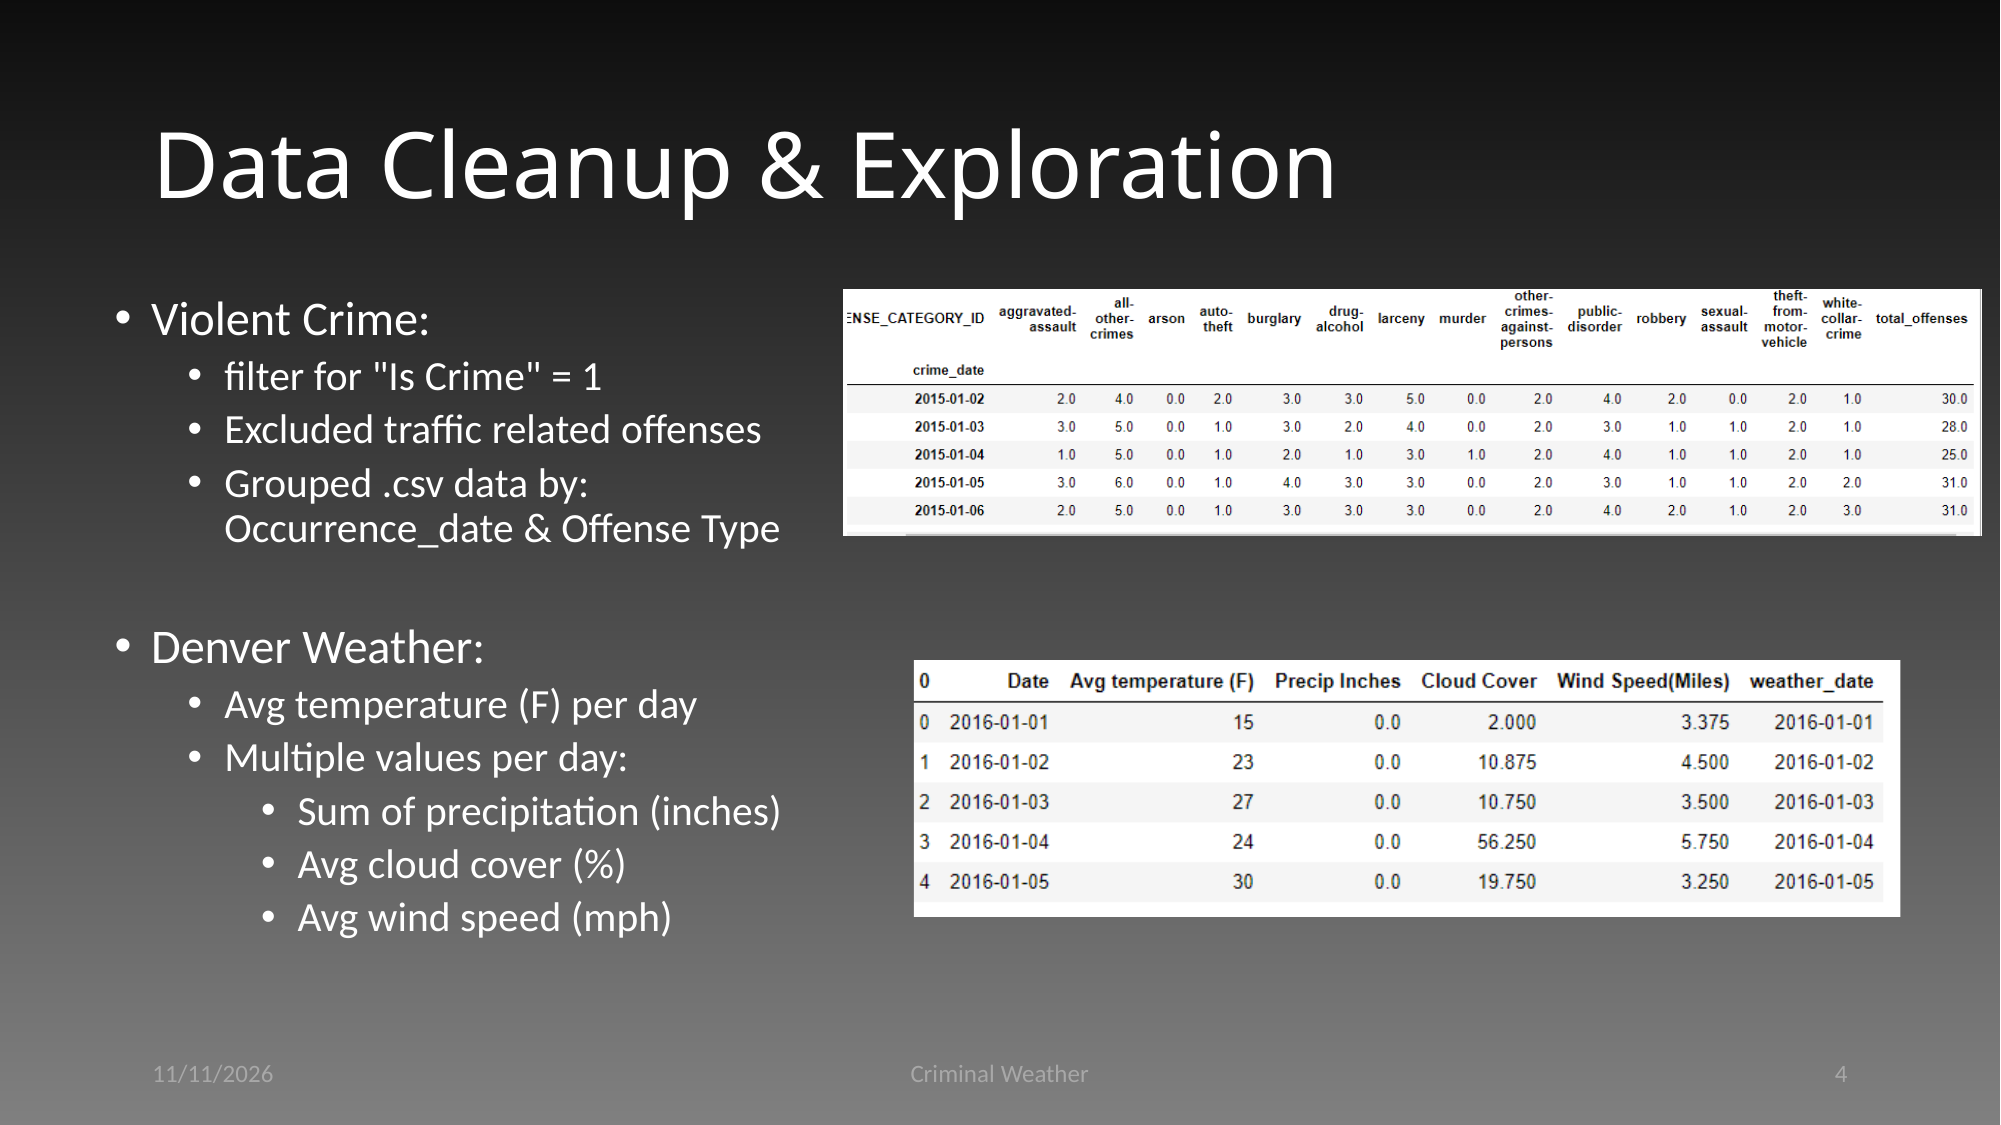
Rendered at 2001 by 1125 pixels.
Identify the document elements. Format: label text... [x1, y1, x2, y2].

footer Criminal Weather [662, 1042, 1338, 1103]
picture [913, 660, 1901, 917]
picture [843, 289, 1982, 536]
list Violent Crime: filter for "Is Crime" = 1 Excluded traffic related offenses Grouped .csv data by: Occurrence_date & Offense Type Denver Weather: Avg temperature (F) per day Multiple values per day: Sum of precipitation (inches) Avg cloud cover (%) Avg wind speed (mph) [99, 286, 806, 1001]
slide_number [137, 1042, 588, 1103]
title Data Cleanup & Exploration [137, 59, 1863, 278]
slide_number 4 [1412, 1042, 1863, 1103]
